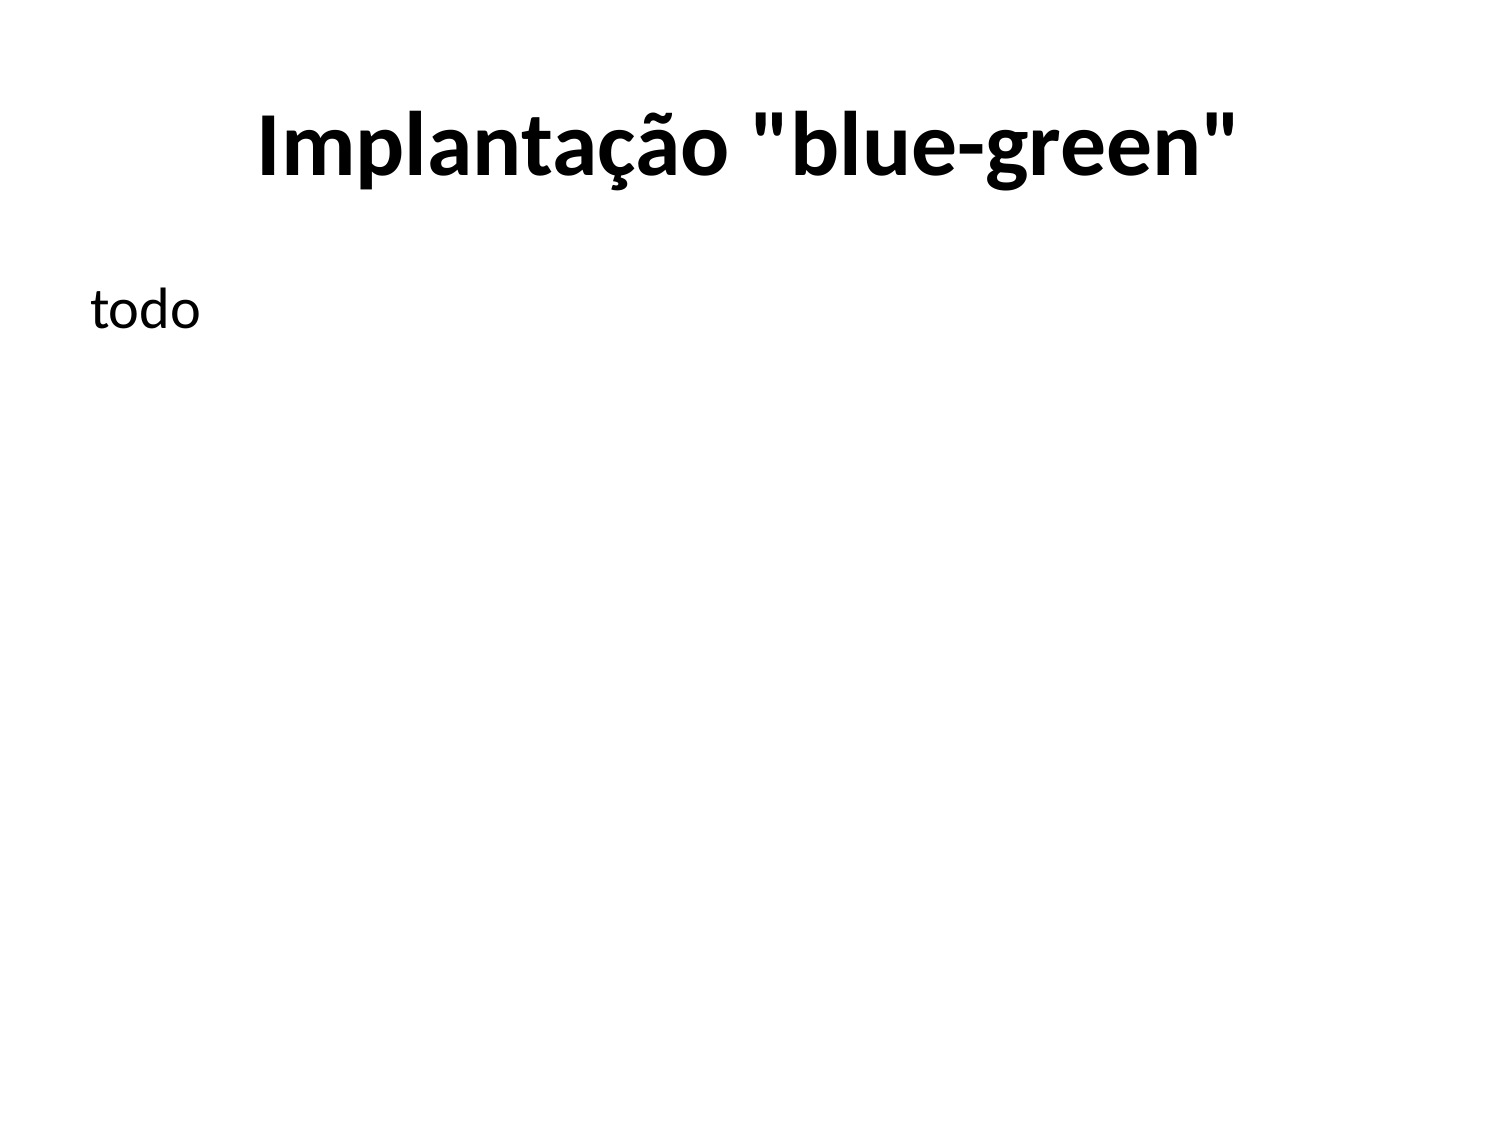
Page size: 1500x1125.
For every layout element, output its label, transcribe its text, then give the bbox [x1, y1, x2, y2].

title Implantação "blue-green" [75, 45, 1425, 233]
list todo [75, 262, 1425, 1005]
